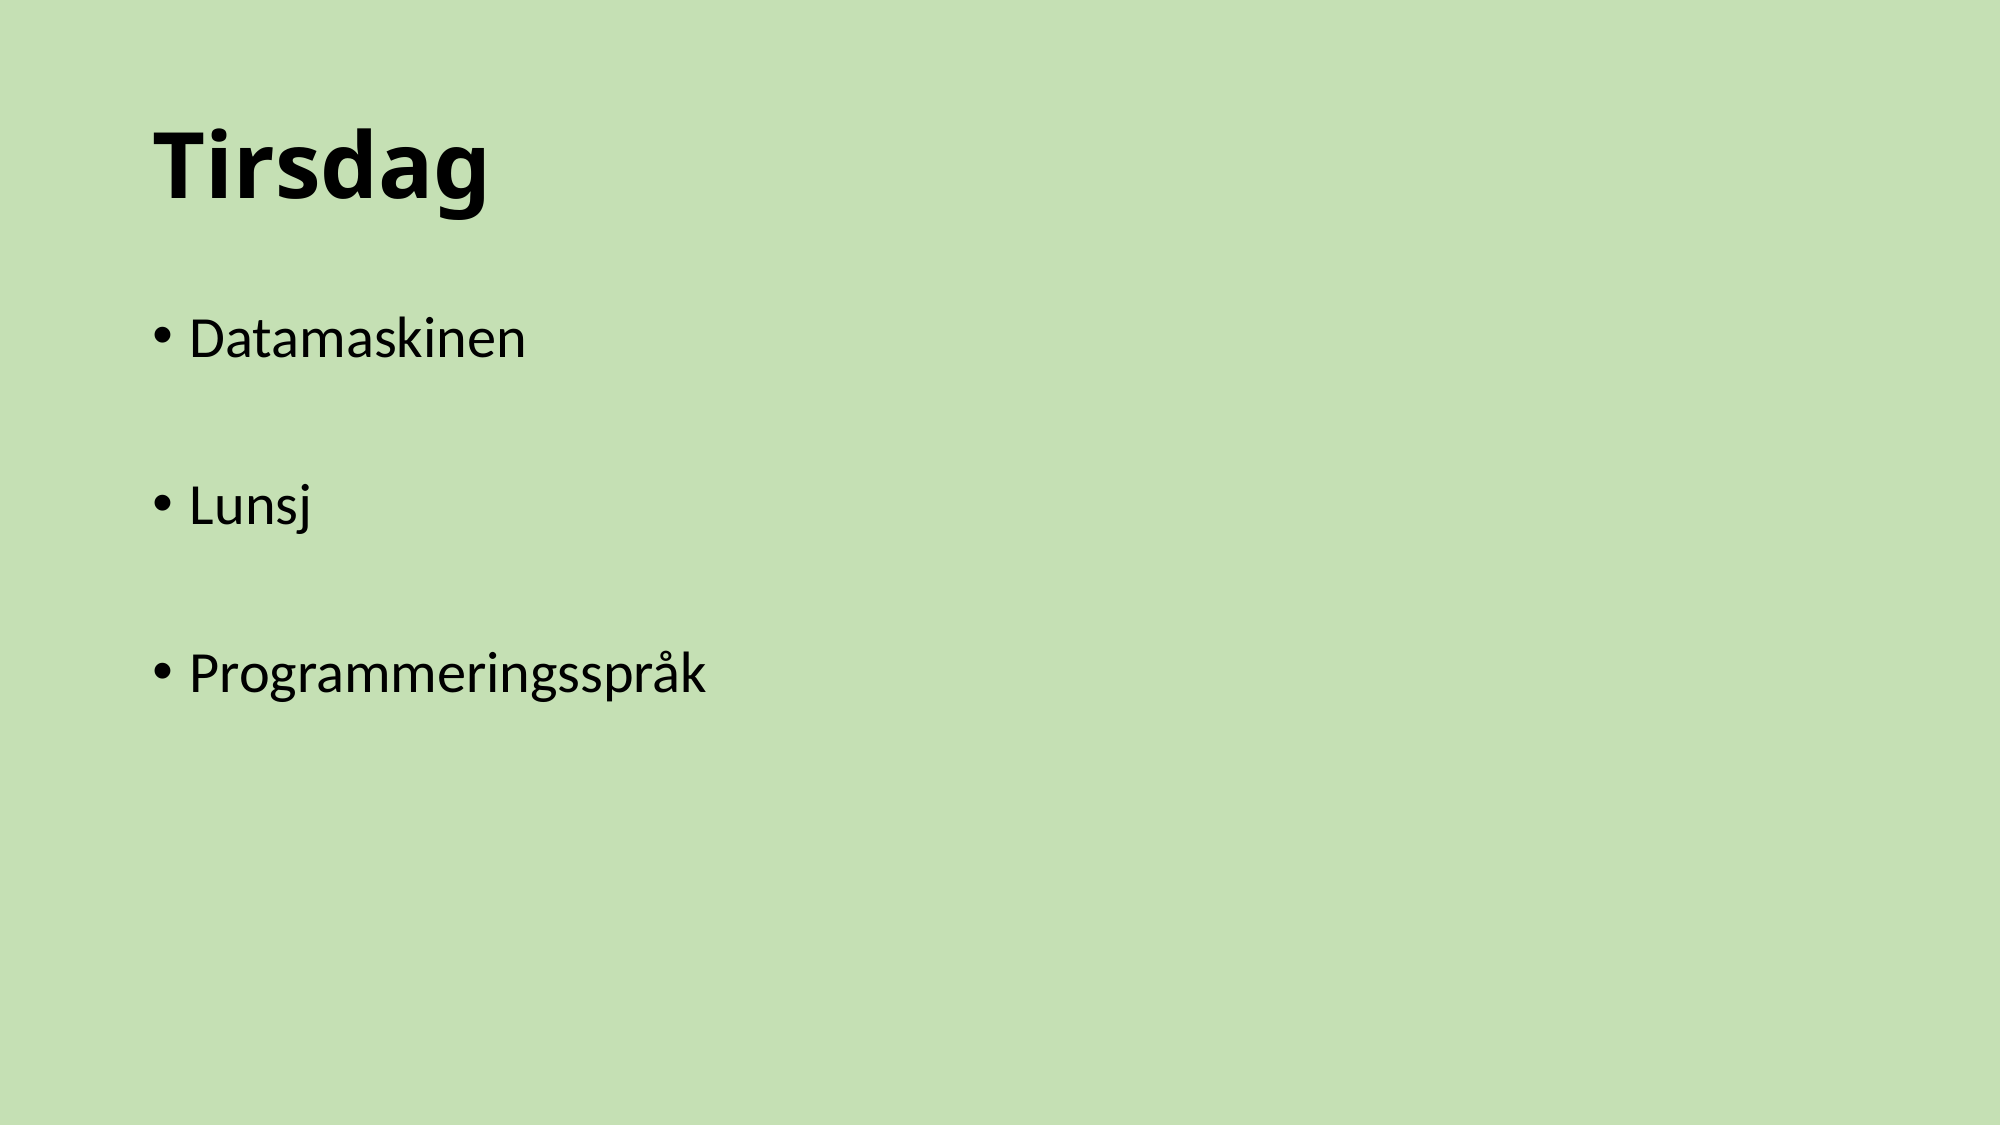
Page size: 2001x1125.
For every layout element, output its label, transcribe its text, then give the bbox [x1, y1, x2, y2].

list Datamaskinen Lunsj Programmeringsspråk [137, 299, 1863, 1014]
title Tirsdag [137, 59, 1863, 278]
